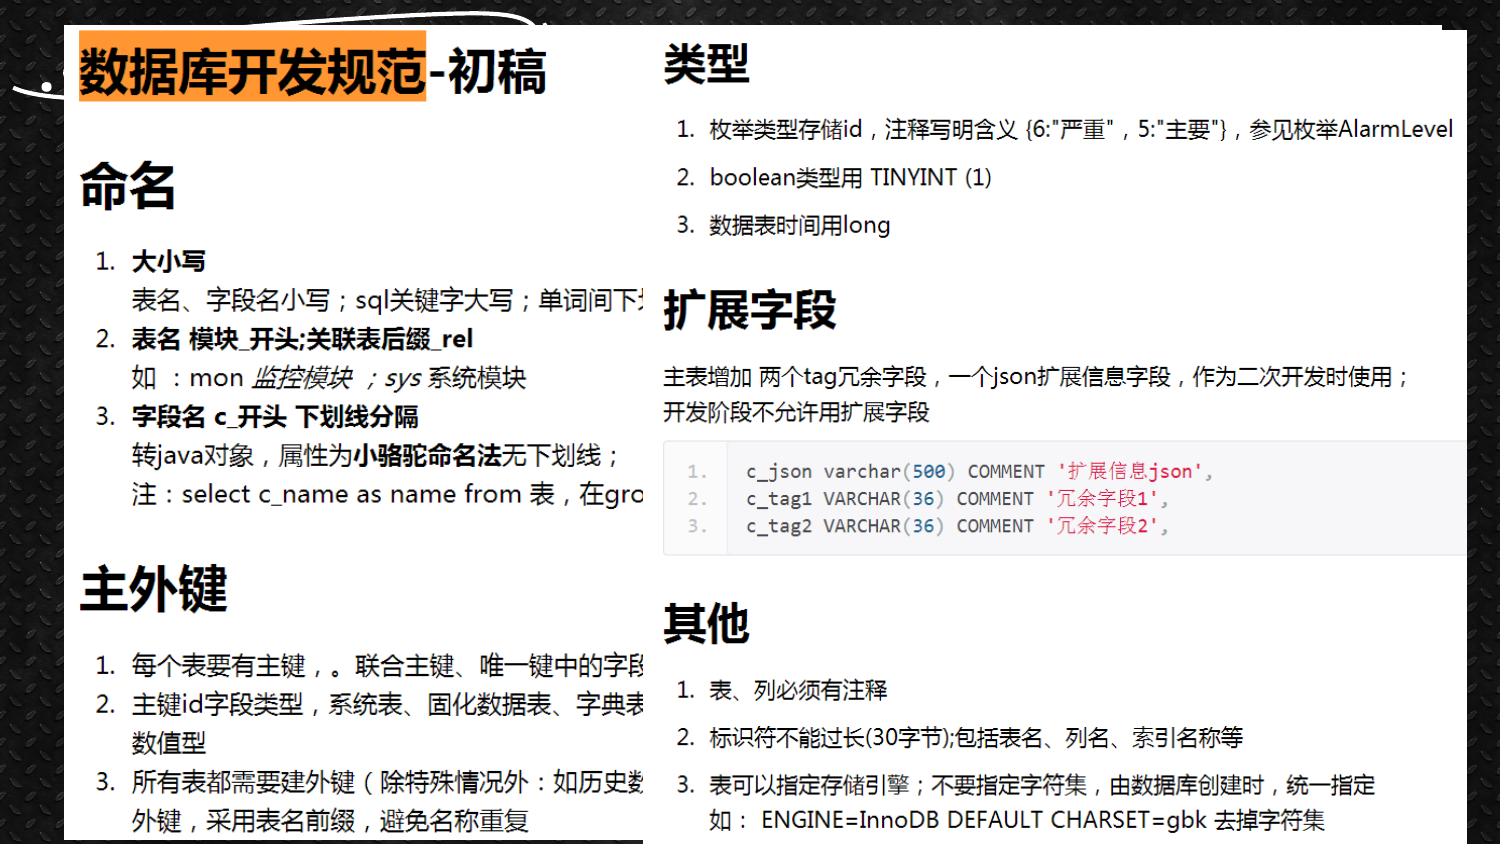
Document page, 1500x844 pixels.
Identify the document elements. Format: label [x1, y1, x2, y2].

text_box [12, 13, 574, 112]
picture [0, 0, 1500, 844]
